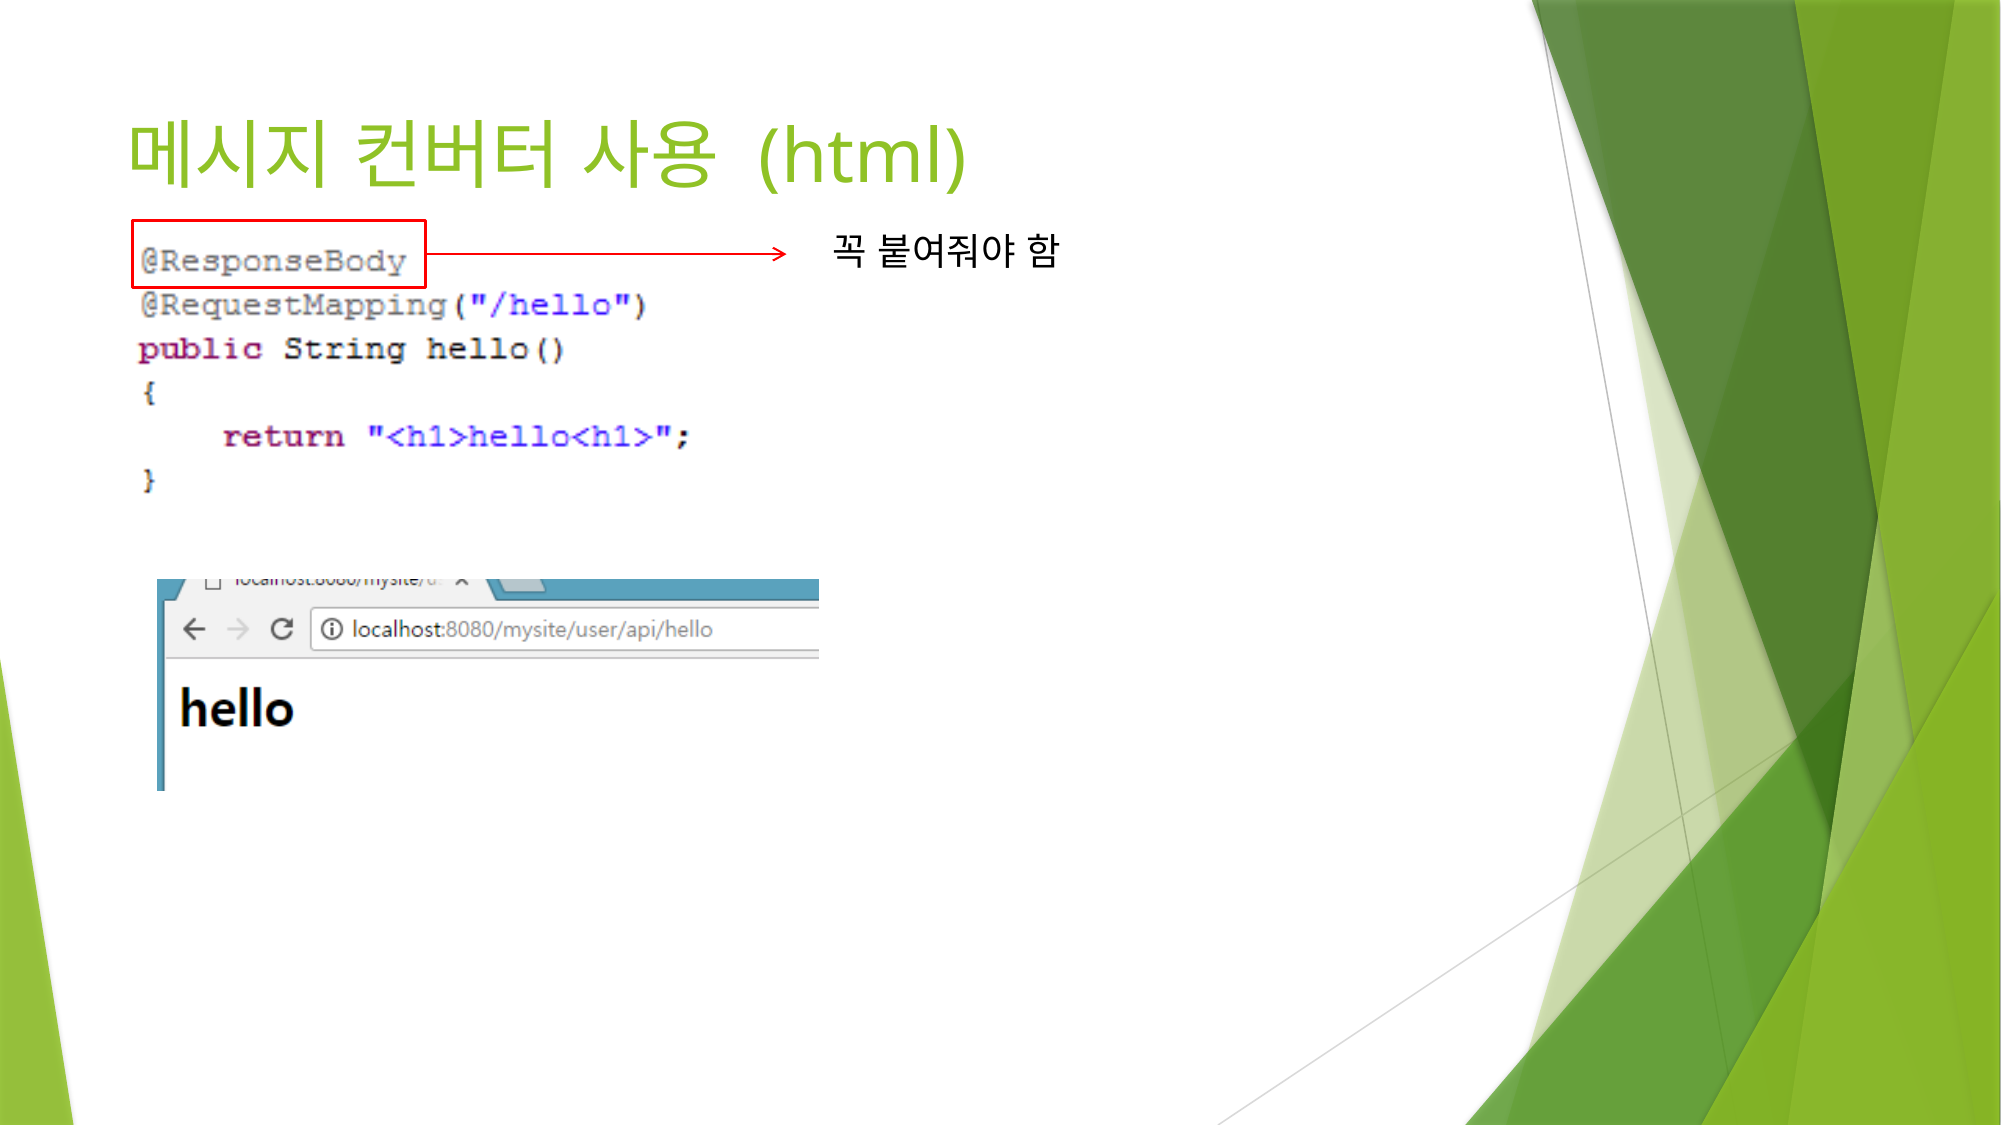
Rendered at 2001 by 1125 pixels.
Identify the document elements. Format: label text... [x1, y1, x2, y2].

text_box 꼭 붙여줘야 함 [818, 220, 1511, 281]
picture [156, 578, 819, 791]
title 메시지 컨버터 사용 (html) [111, 99, 1522, 317]
picture [121, 220, 729, 527]
